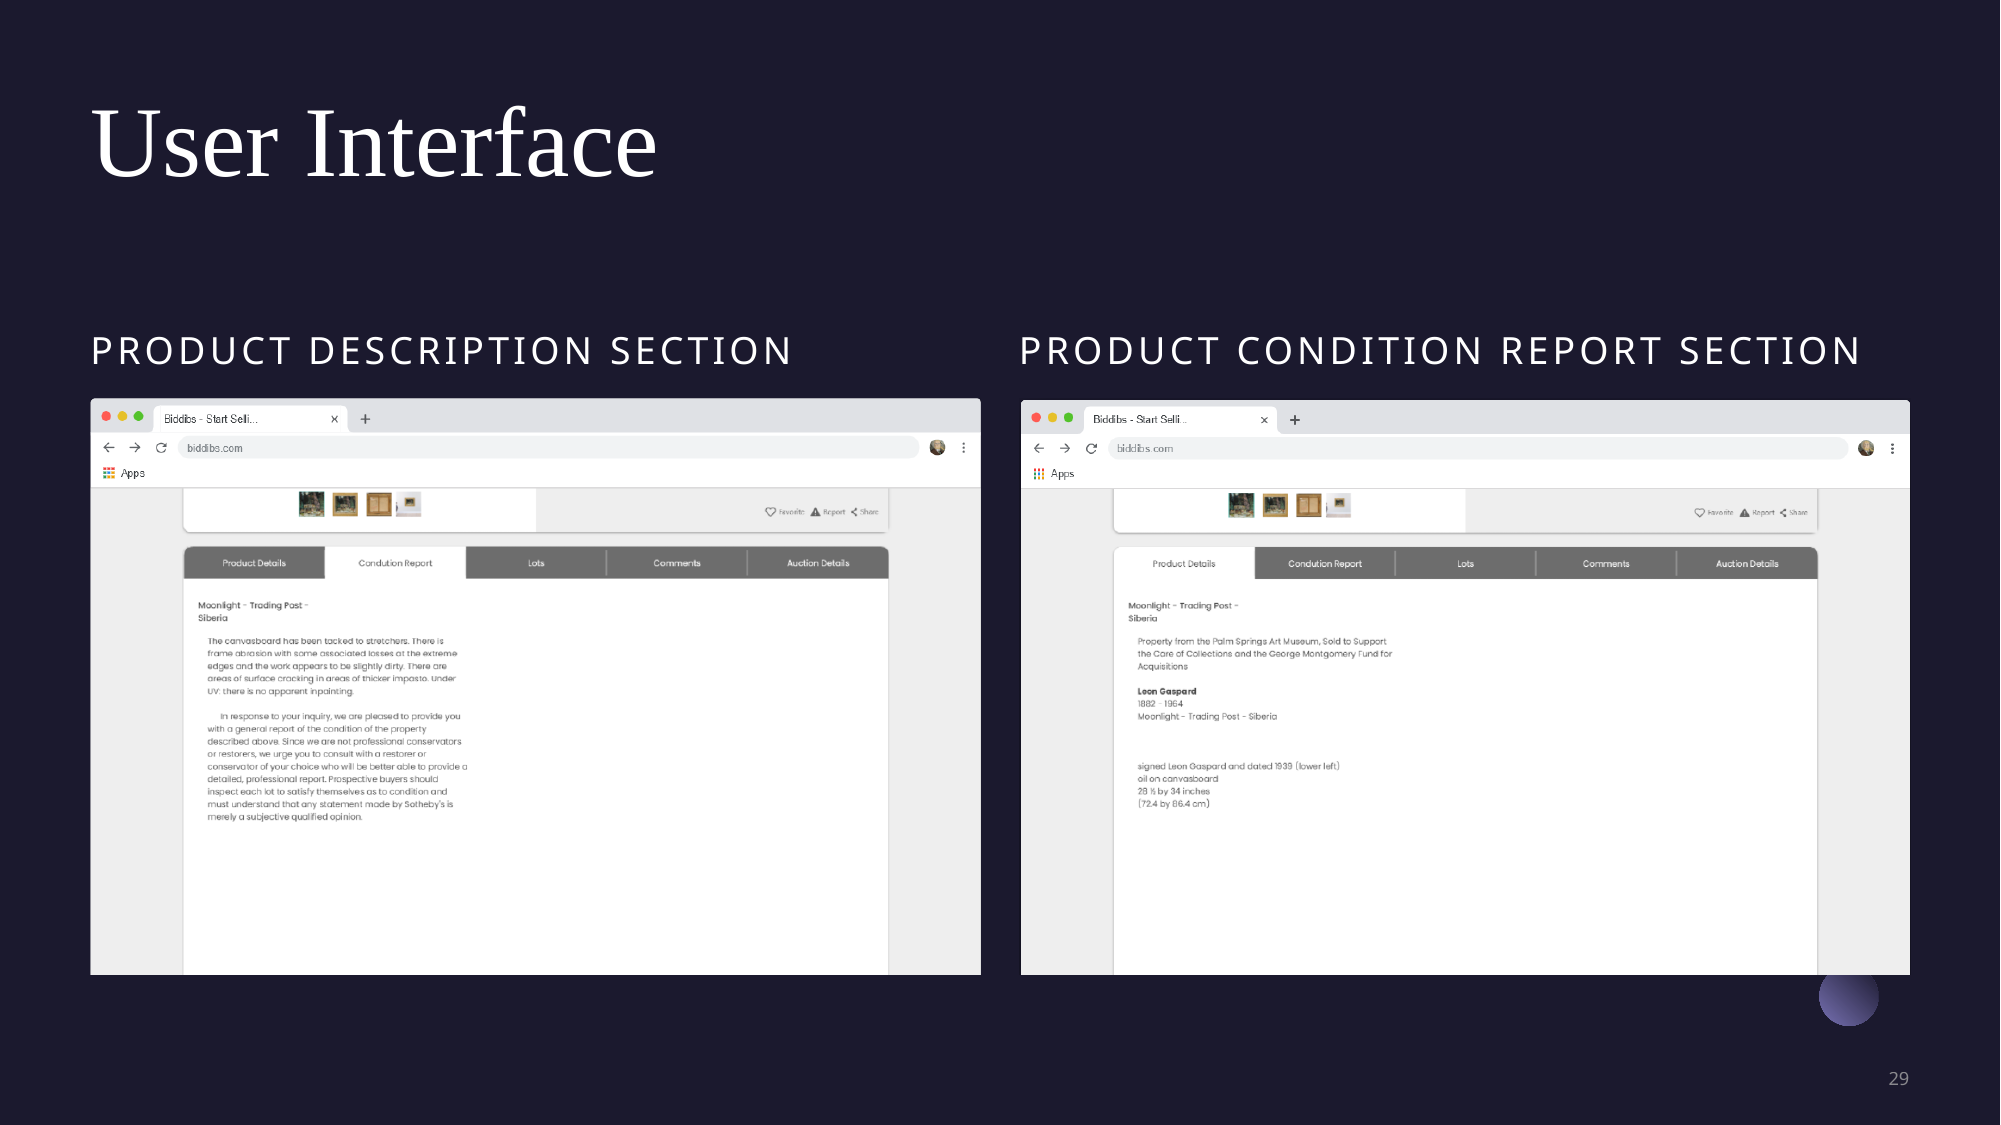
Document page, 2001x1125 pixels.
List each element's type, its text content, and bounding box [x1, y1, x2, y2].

slide_number 29 [1632, 1067, 1910, 1093]
text_box Product Condition Report Section [1019, 283, 1911, 372]
list Product Description Section [90, 309, 983, 372]
title User Interface [90, 90, 1911, 309]
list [90, 398, 981, 975]
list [1019, 398, 1911, 975]
